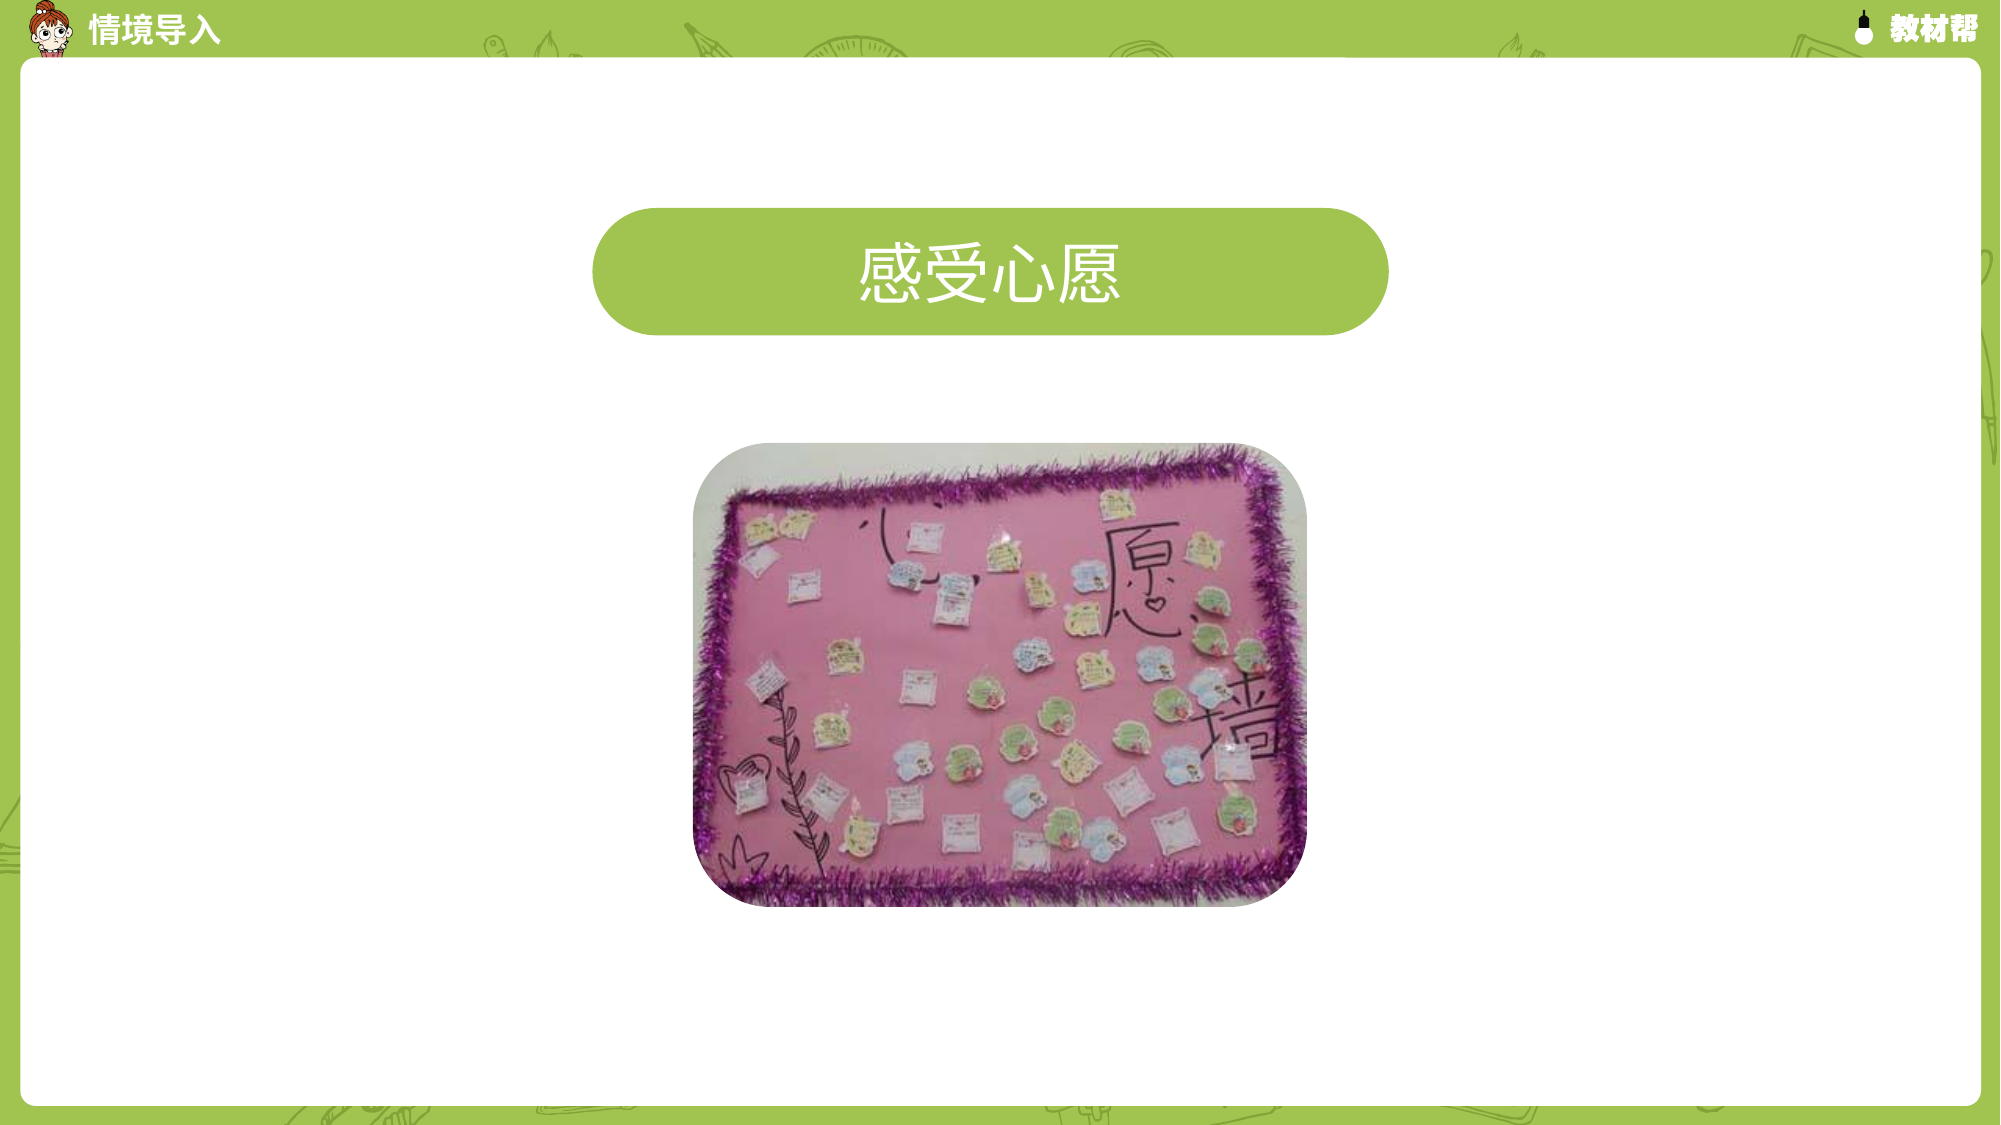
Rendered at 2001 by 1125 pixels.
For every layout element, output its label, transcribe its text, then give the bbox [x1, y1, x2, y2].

picture [692, 442, 1307, 907]
text_box 感受心愿 [591, 206, 1390, 337]
picture [28, 0, 82, 59]
